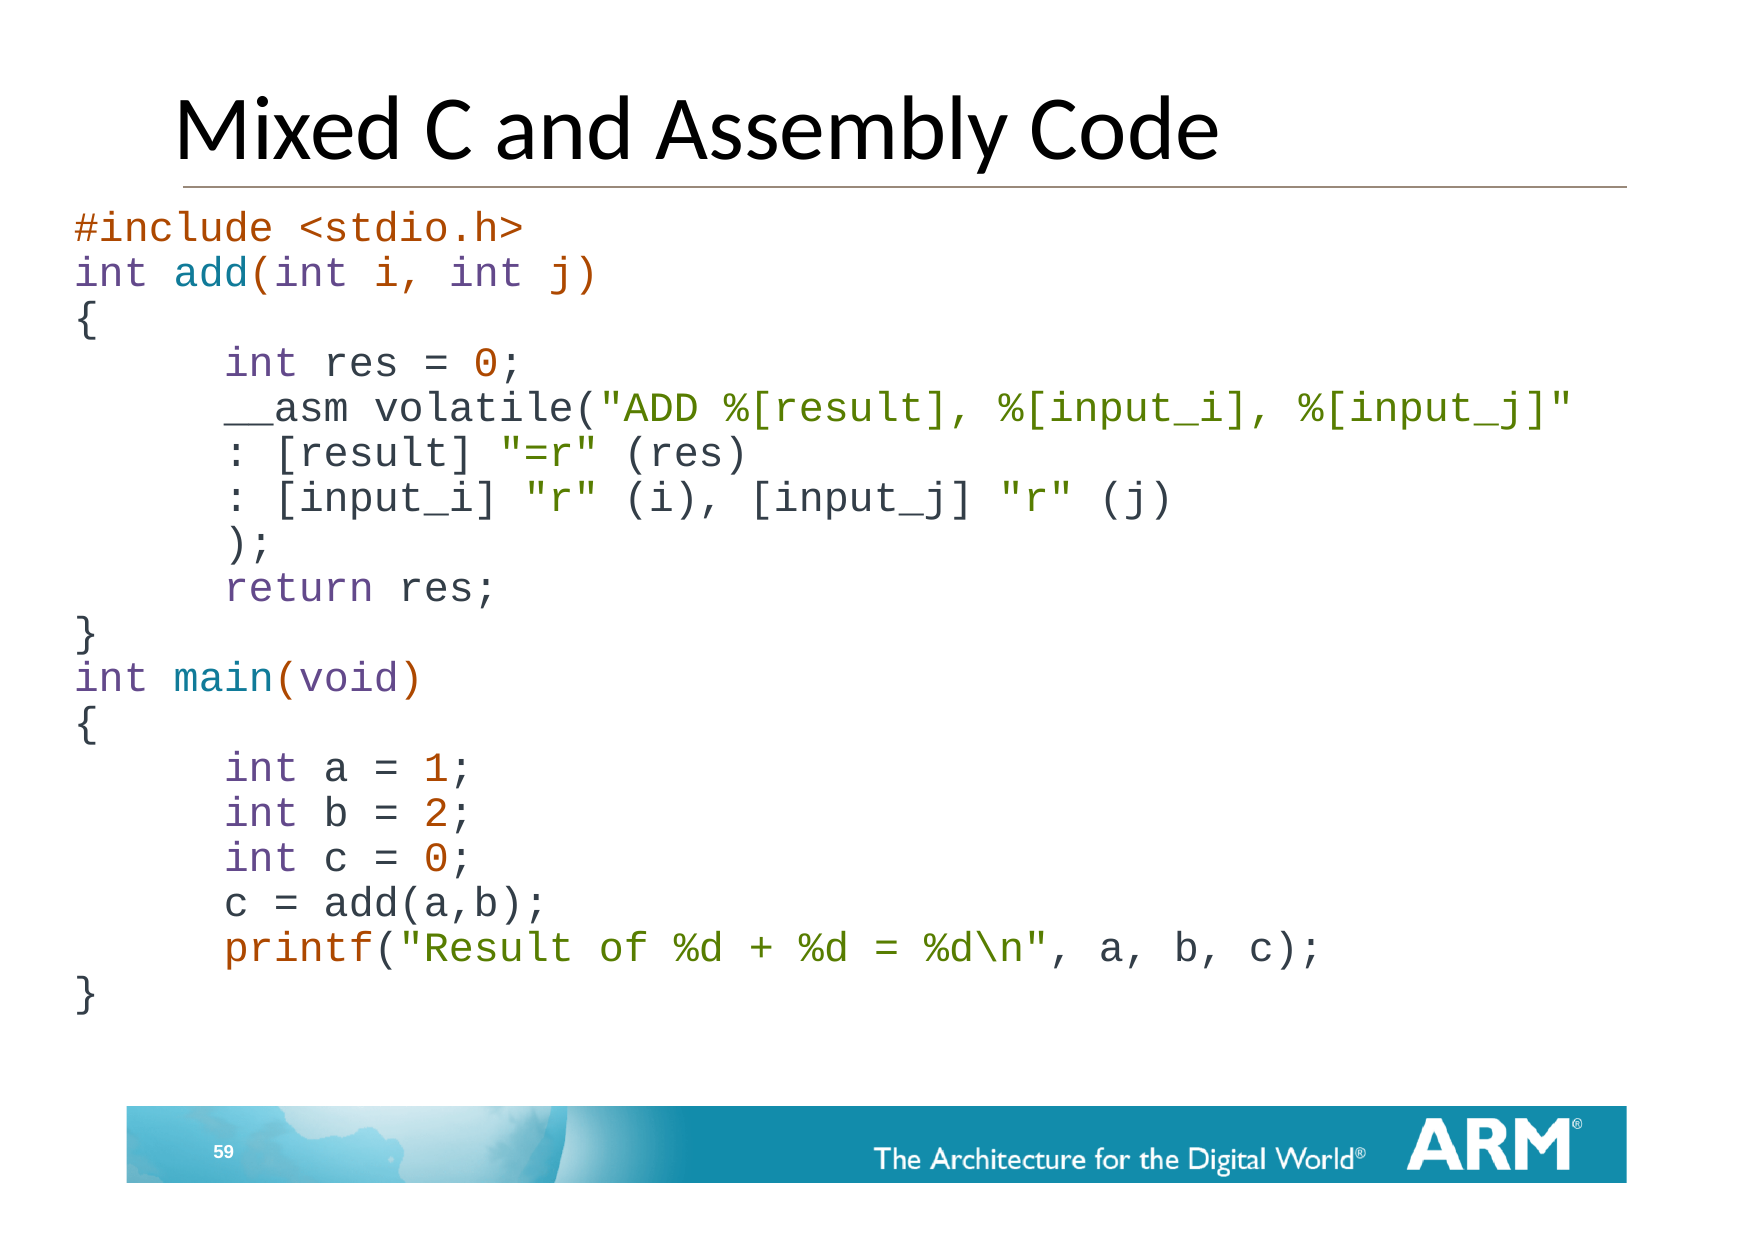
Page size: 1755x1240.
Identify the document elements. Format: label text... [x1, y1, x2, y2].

picture [126, 1106, 1627, 1183]
list #include <stdio.h> int add(int i, int j) { int res = 0; __asm volatile("ADD %[result], %[input_i], %[input_j]" : [result] "=r" (res) : [input_i] "r" (i), [input_j] "r" (j) ); return res; } int main(void) { int a = 1; int b = 2; int c = 0; c = add(a,b); printf("Result of %d + %d = %d\n", a, b, c); } [73, 205, 1728, 1106]
title Mixed C and Assembly Code [173, 80, 1581, 172]
slide_number 59 [198, 1139, 287, 1187]
